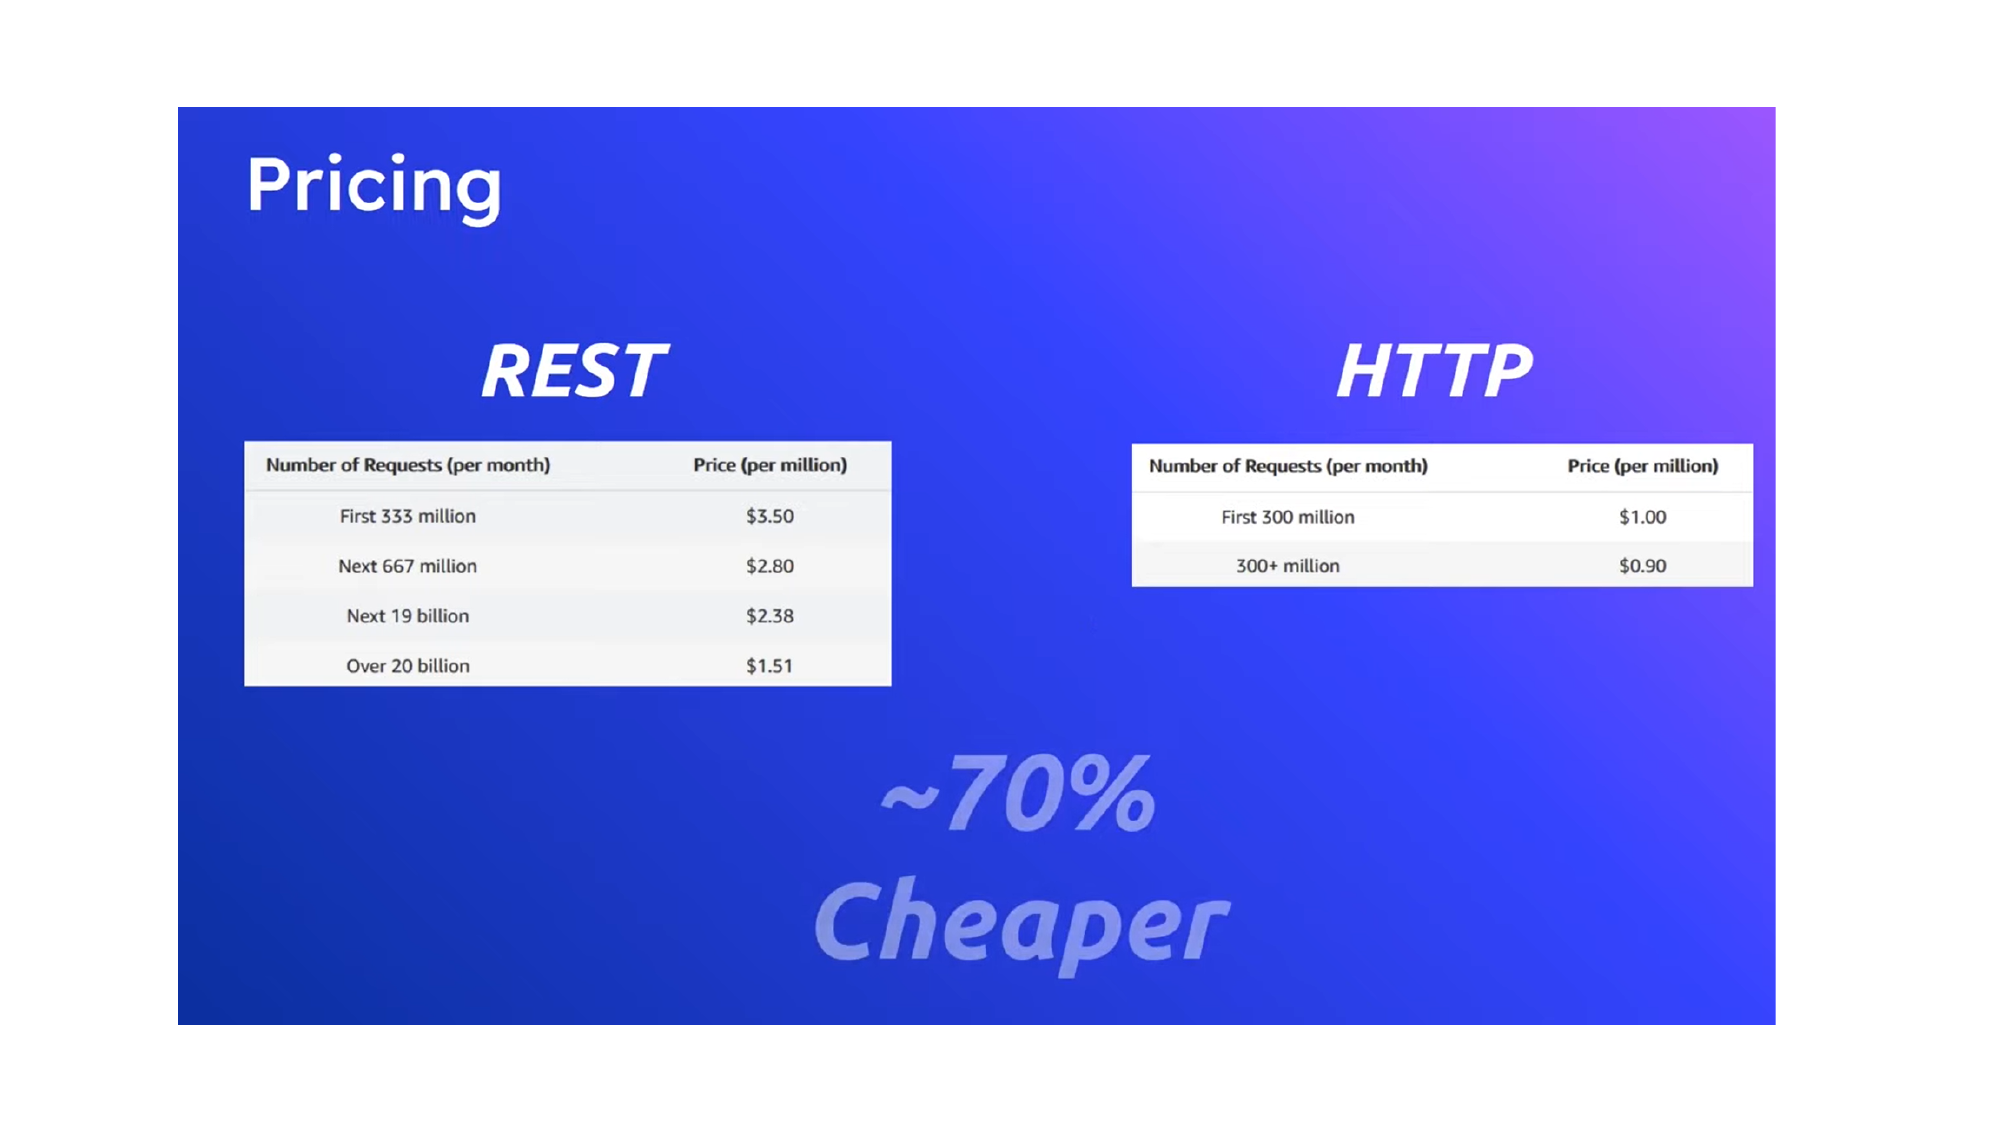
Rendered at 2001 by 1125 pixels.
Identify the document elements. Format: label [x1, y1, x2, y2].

picture [158, 107, 1776, 1025]
